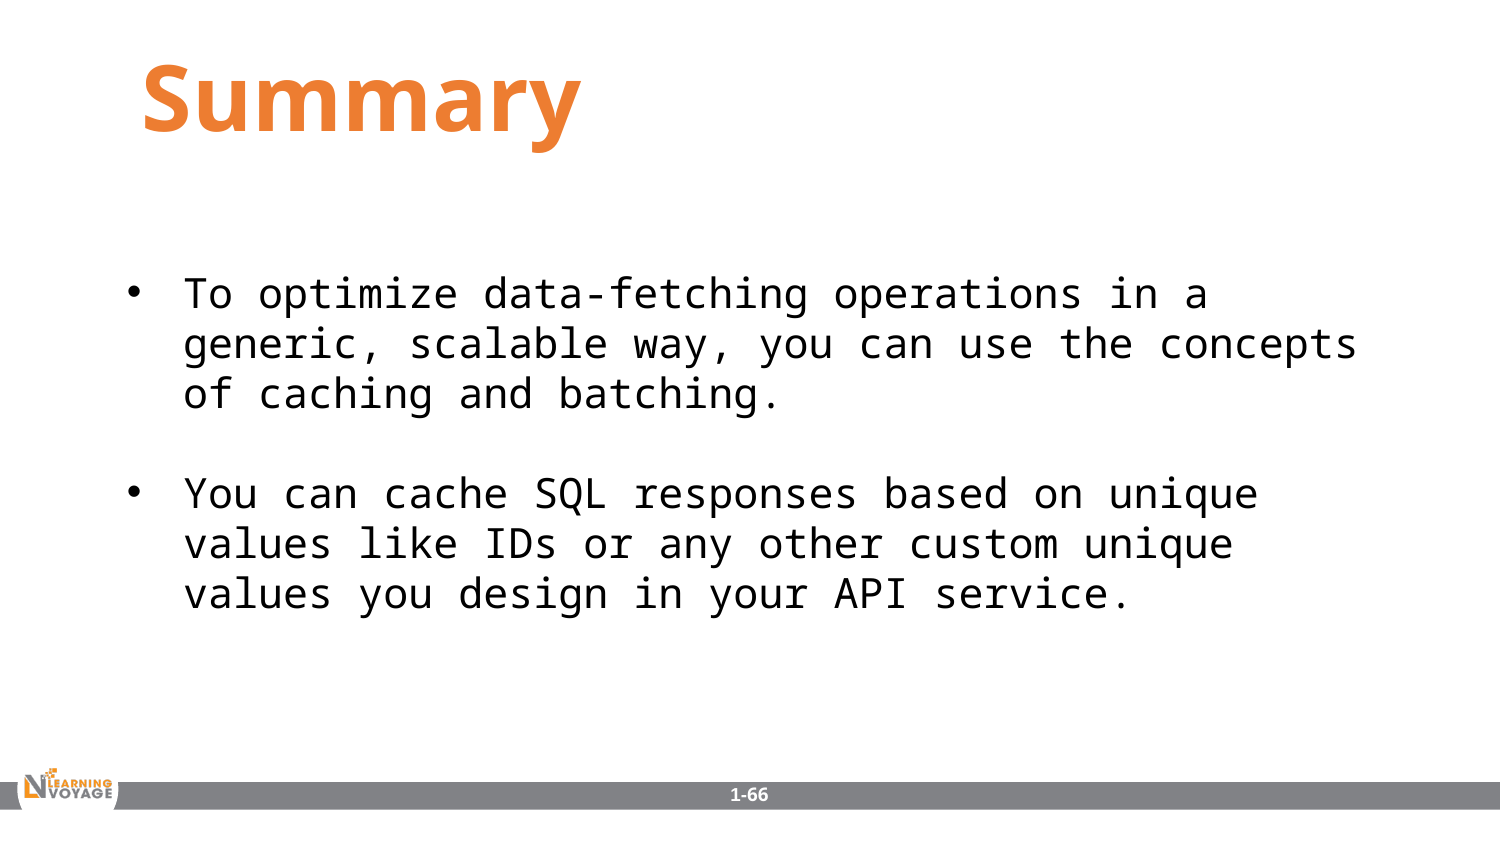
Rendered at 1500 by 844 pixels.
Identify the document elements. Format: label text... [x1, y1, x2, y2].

slide_number 1-66 [692, 770, 784, 821]
text_box To optimize data-fetching operations in a generic, scalable way, you can use the concepts of caching and batching. You can cache SQL responses based on unique values like IDs or any other custom unique values you design in your API service. [126, 264, 1373, 617]
text_box Summary [126, 37, 1231, 153]
picture [0, 706, 144, 844]
